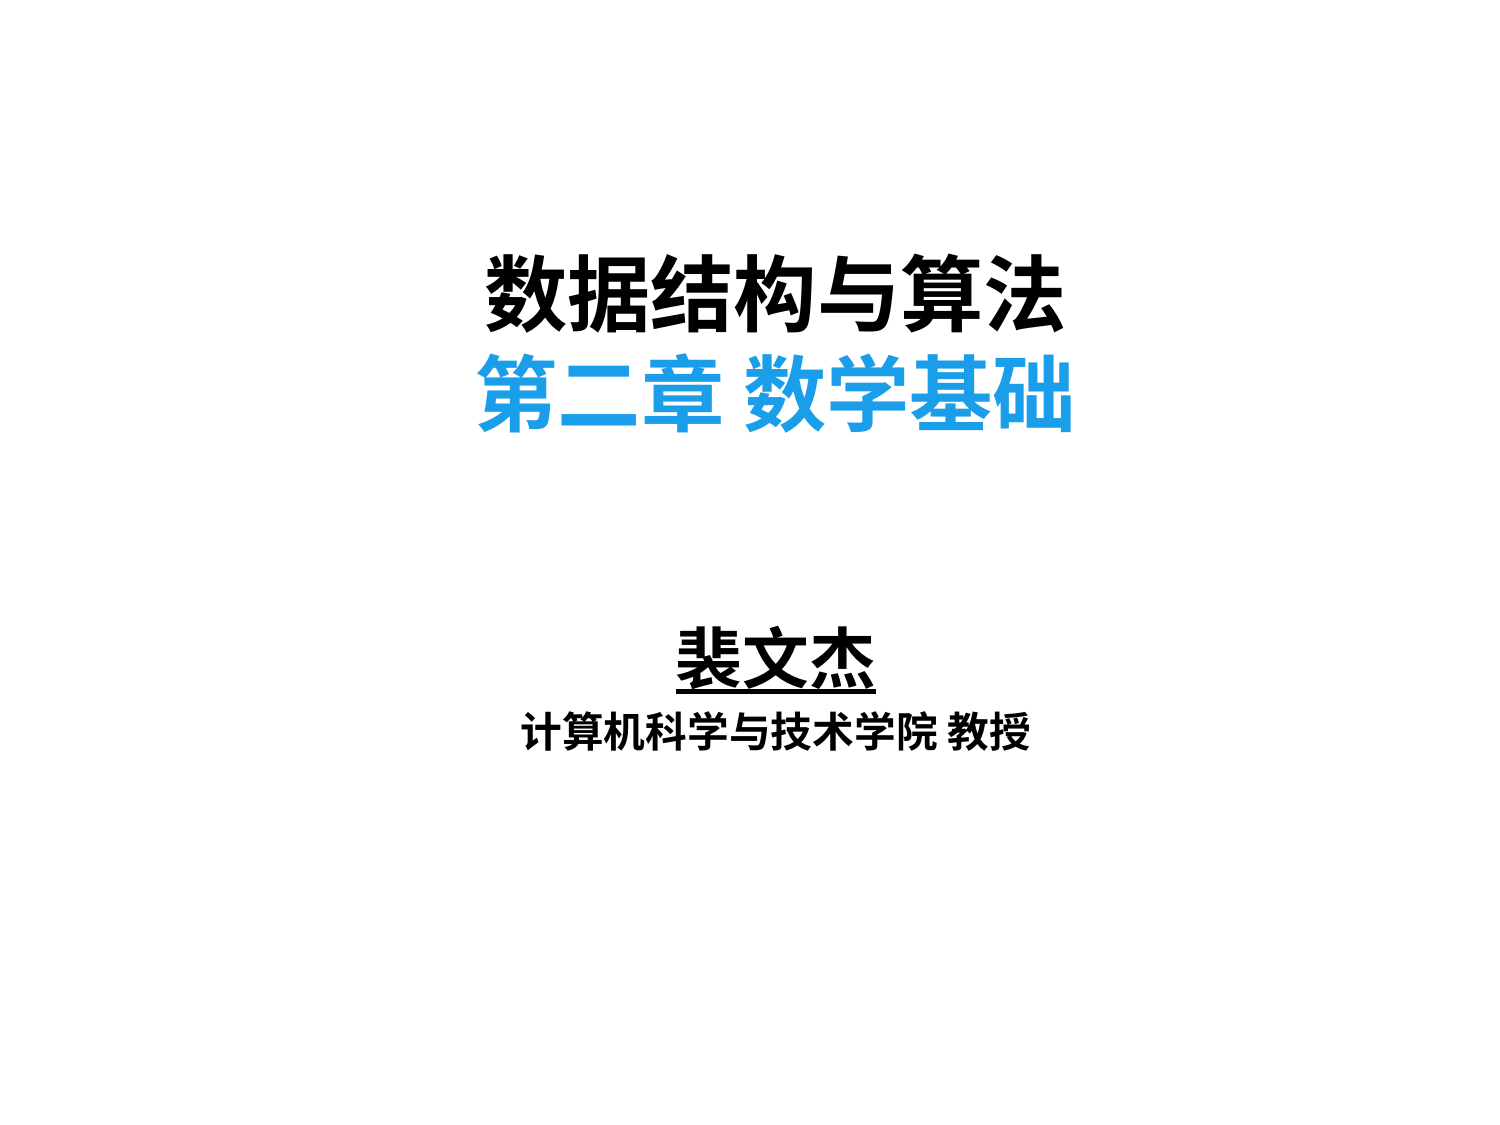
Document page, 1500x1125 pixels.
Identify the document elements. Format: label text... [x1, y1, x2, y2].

text_box 数据结构与算法 第二章 数学基础 [211, 235, 1340, 450]
text_box 裴文杰 计算机科学与技术学院 教授 [250, 609, 1301, 898]
